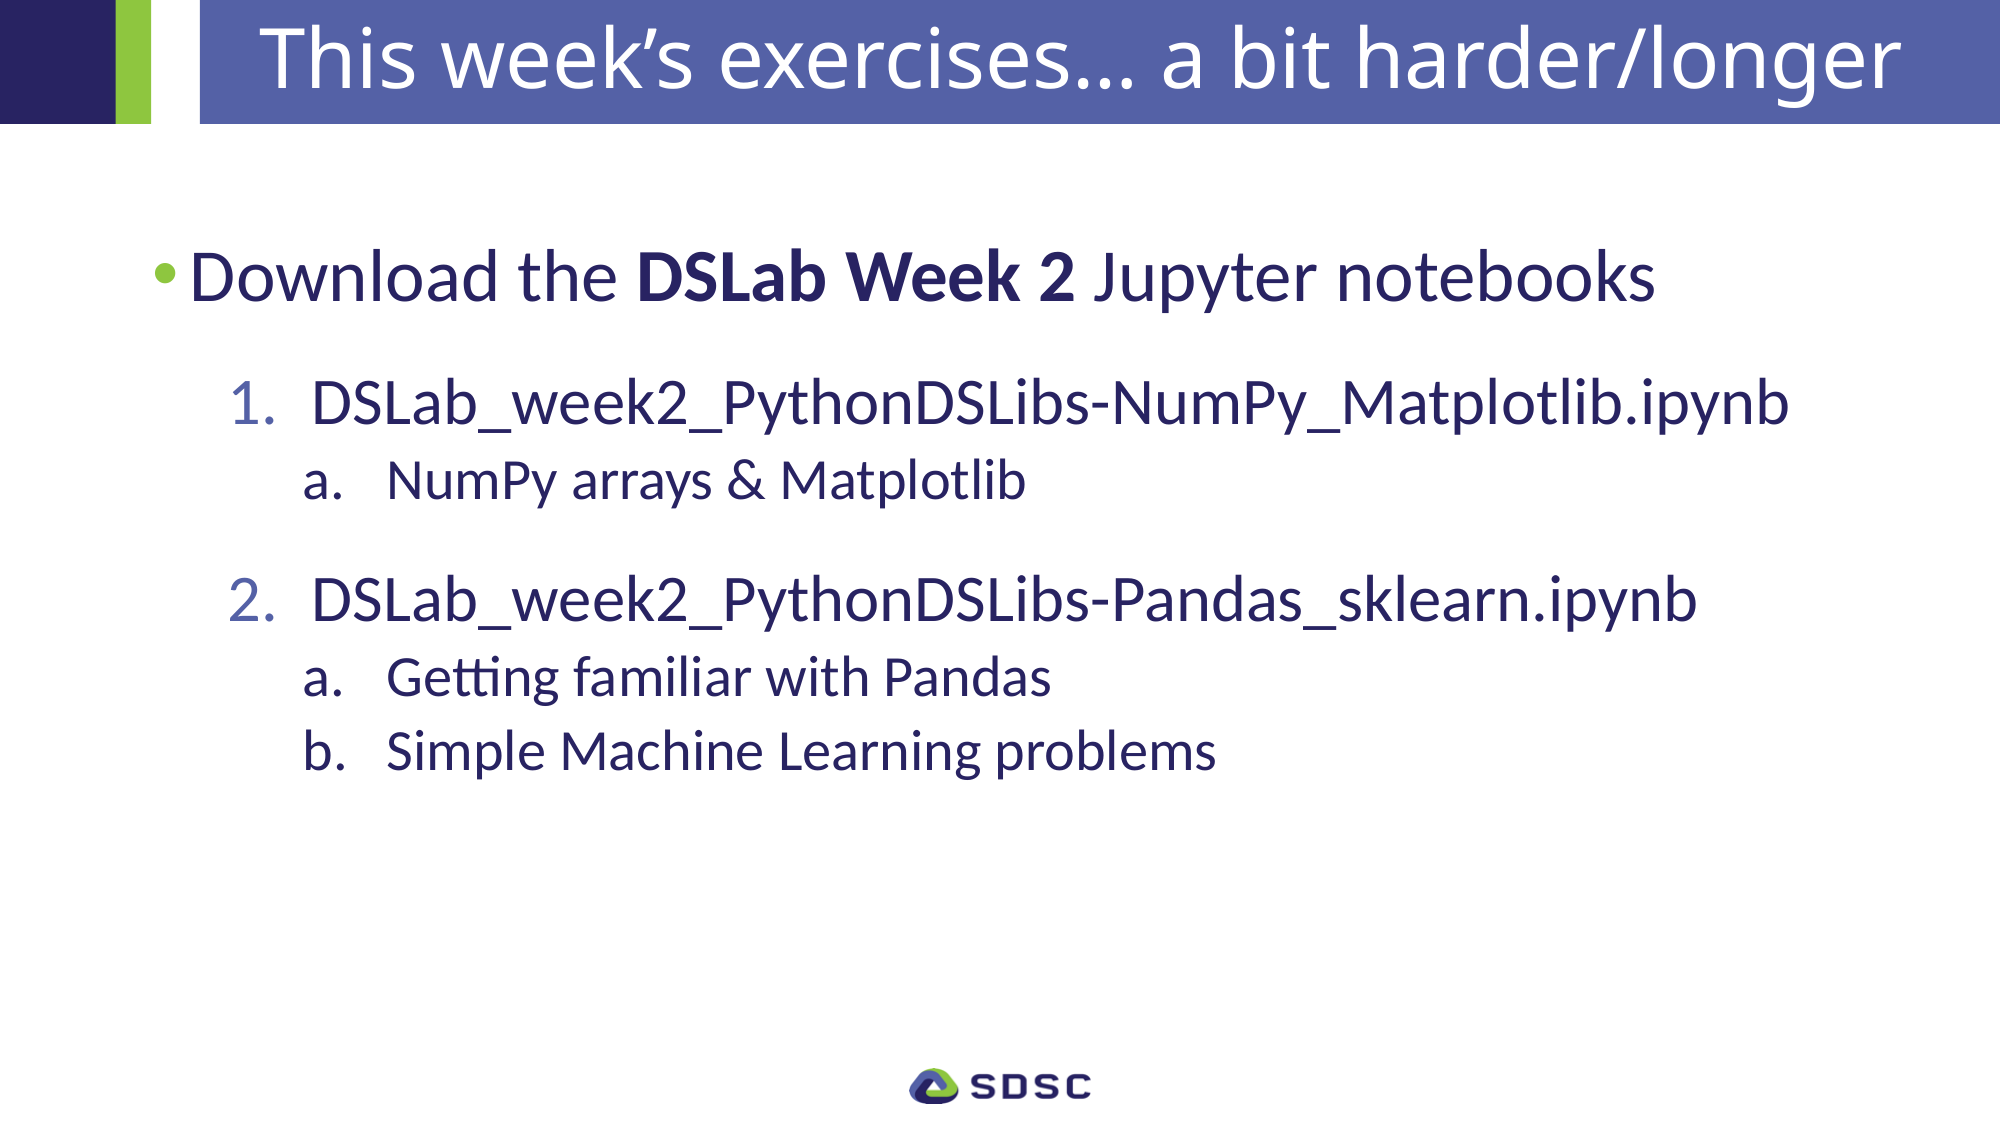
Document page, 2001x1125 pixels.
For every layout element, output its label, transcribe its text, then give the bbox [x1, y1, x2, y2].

title This week’s exercises… a bit harder/longer [200, 0, 2000, 124]
list Download the DSLab Week 2 Jupyter notebooks DSLab_week2_PythonDSLibs-NumPy_Matplotlib.ipynb NumPy arrays & Matplotlib DSLab_week2_PythonDSLibs-Pandas_sklearn.ipynb Getting familiar with Pandas Simple Machine Learning problems [137, 228, 1948, 1014]
picture [909, 1068, 1091, 1104]
